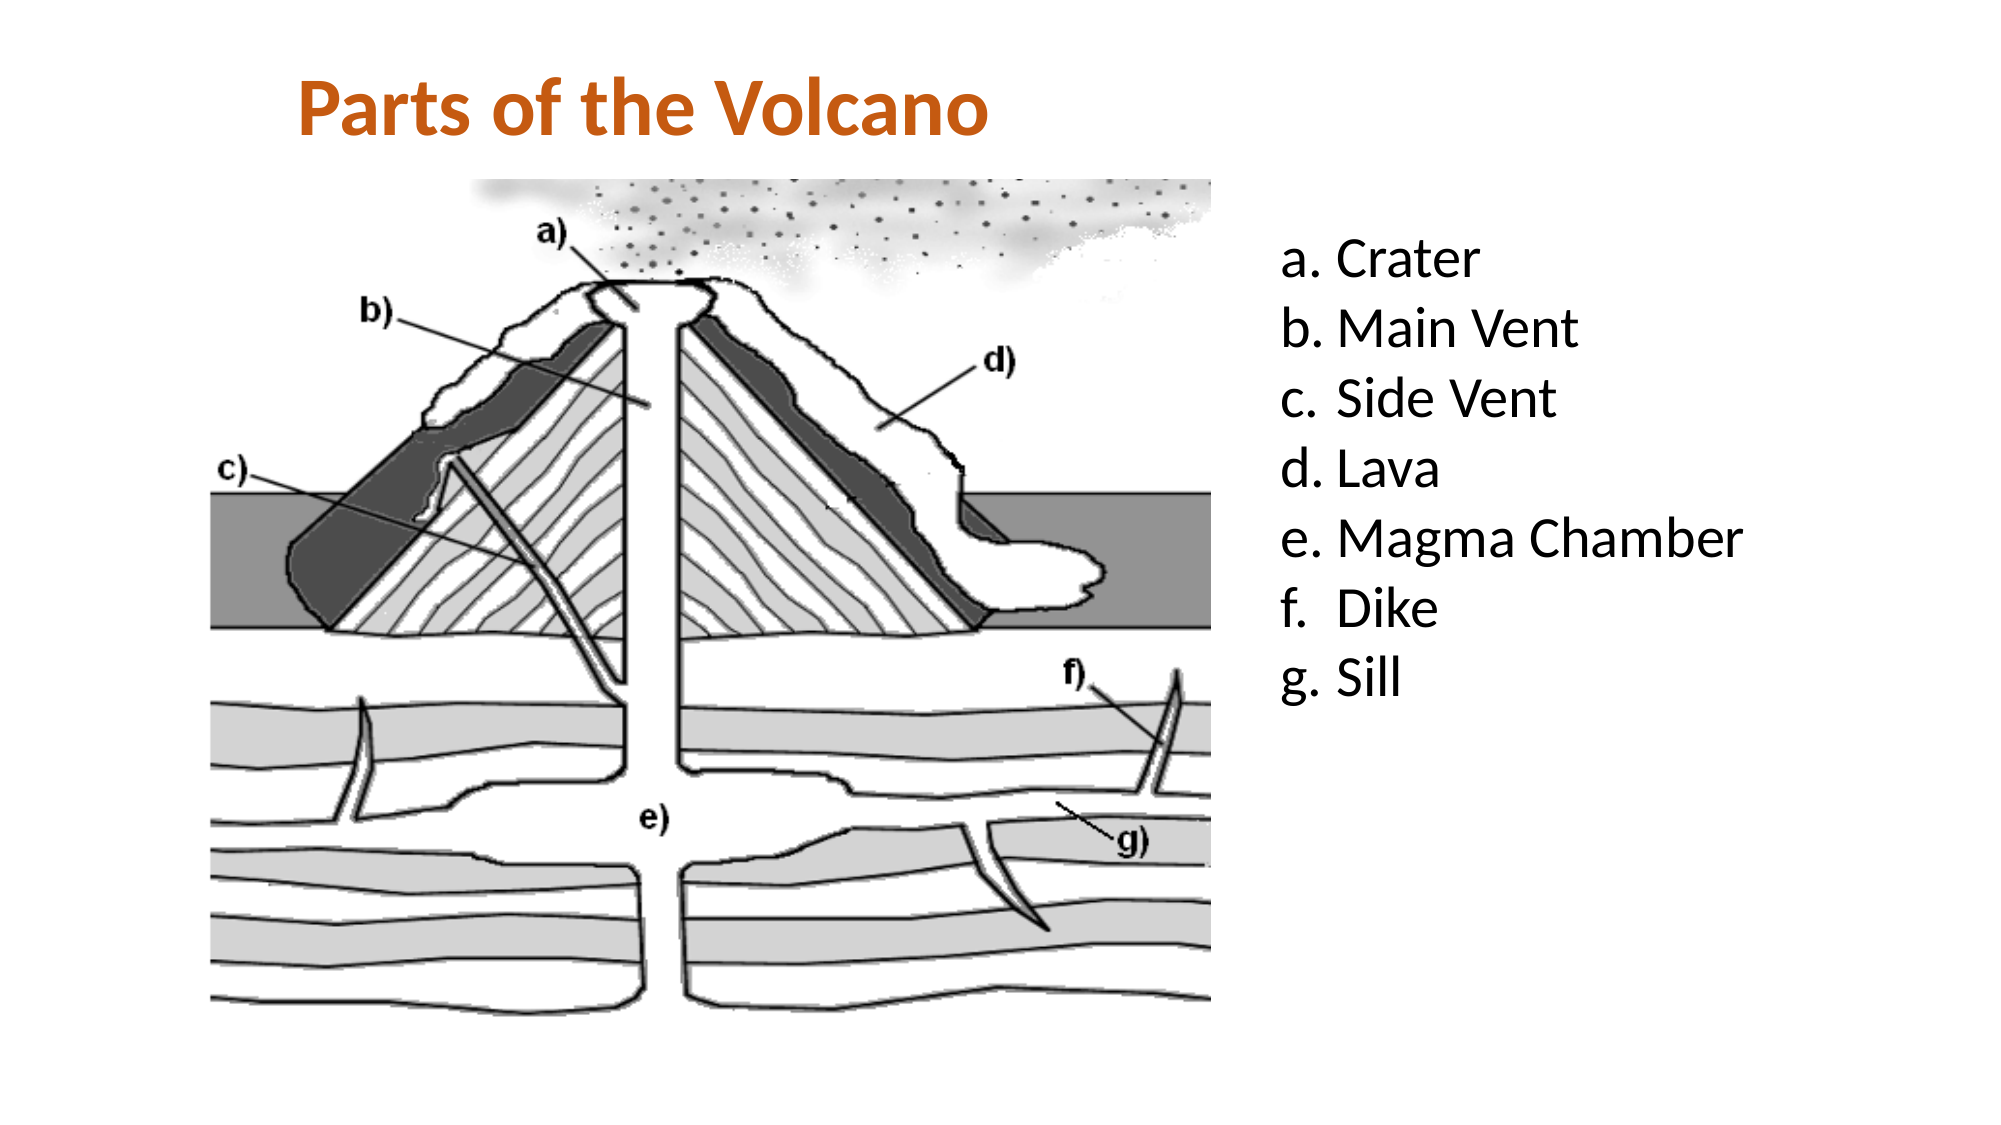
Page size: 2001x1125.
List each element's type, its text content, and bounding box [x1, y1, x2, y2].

text_box Crater Main Vent Side Vent Lava Magma Chamber Dike Sill [1265, 211, 1882, 716]
text_box Parts of the Volcano [282, 45, 1517, 160]
picture [205, 179, 1211, 1026]
